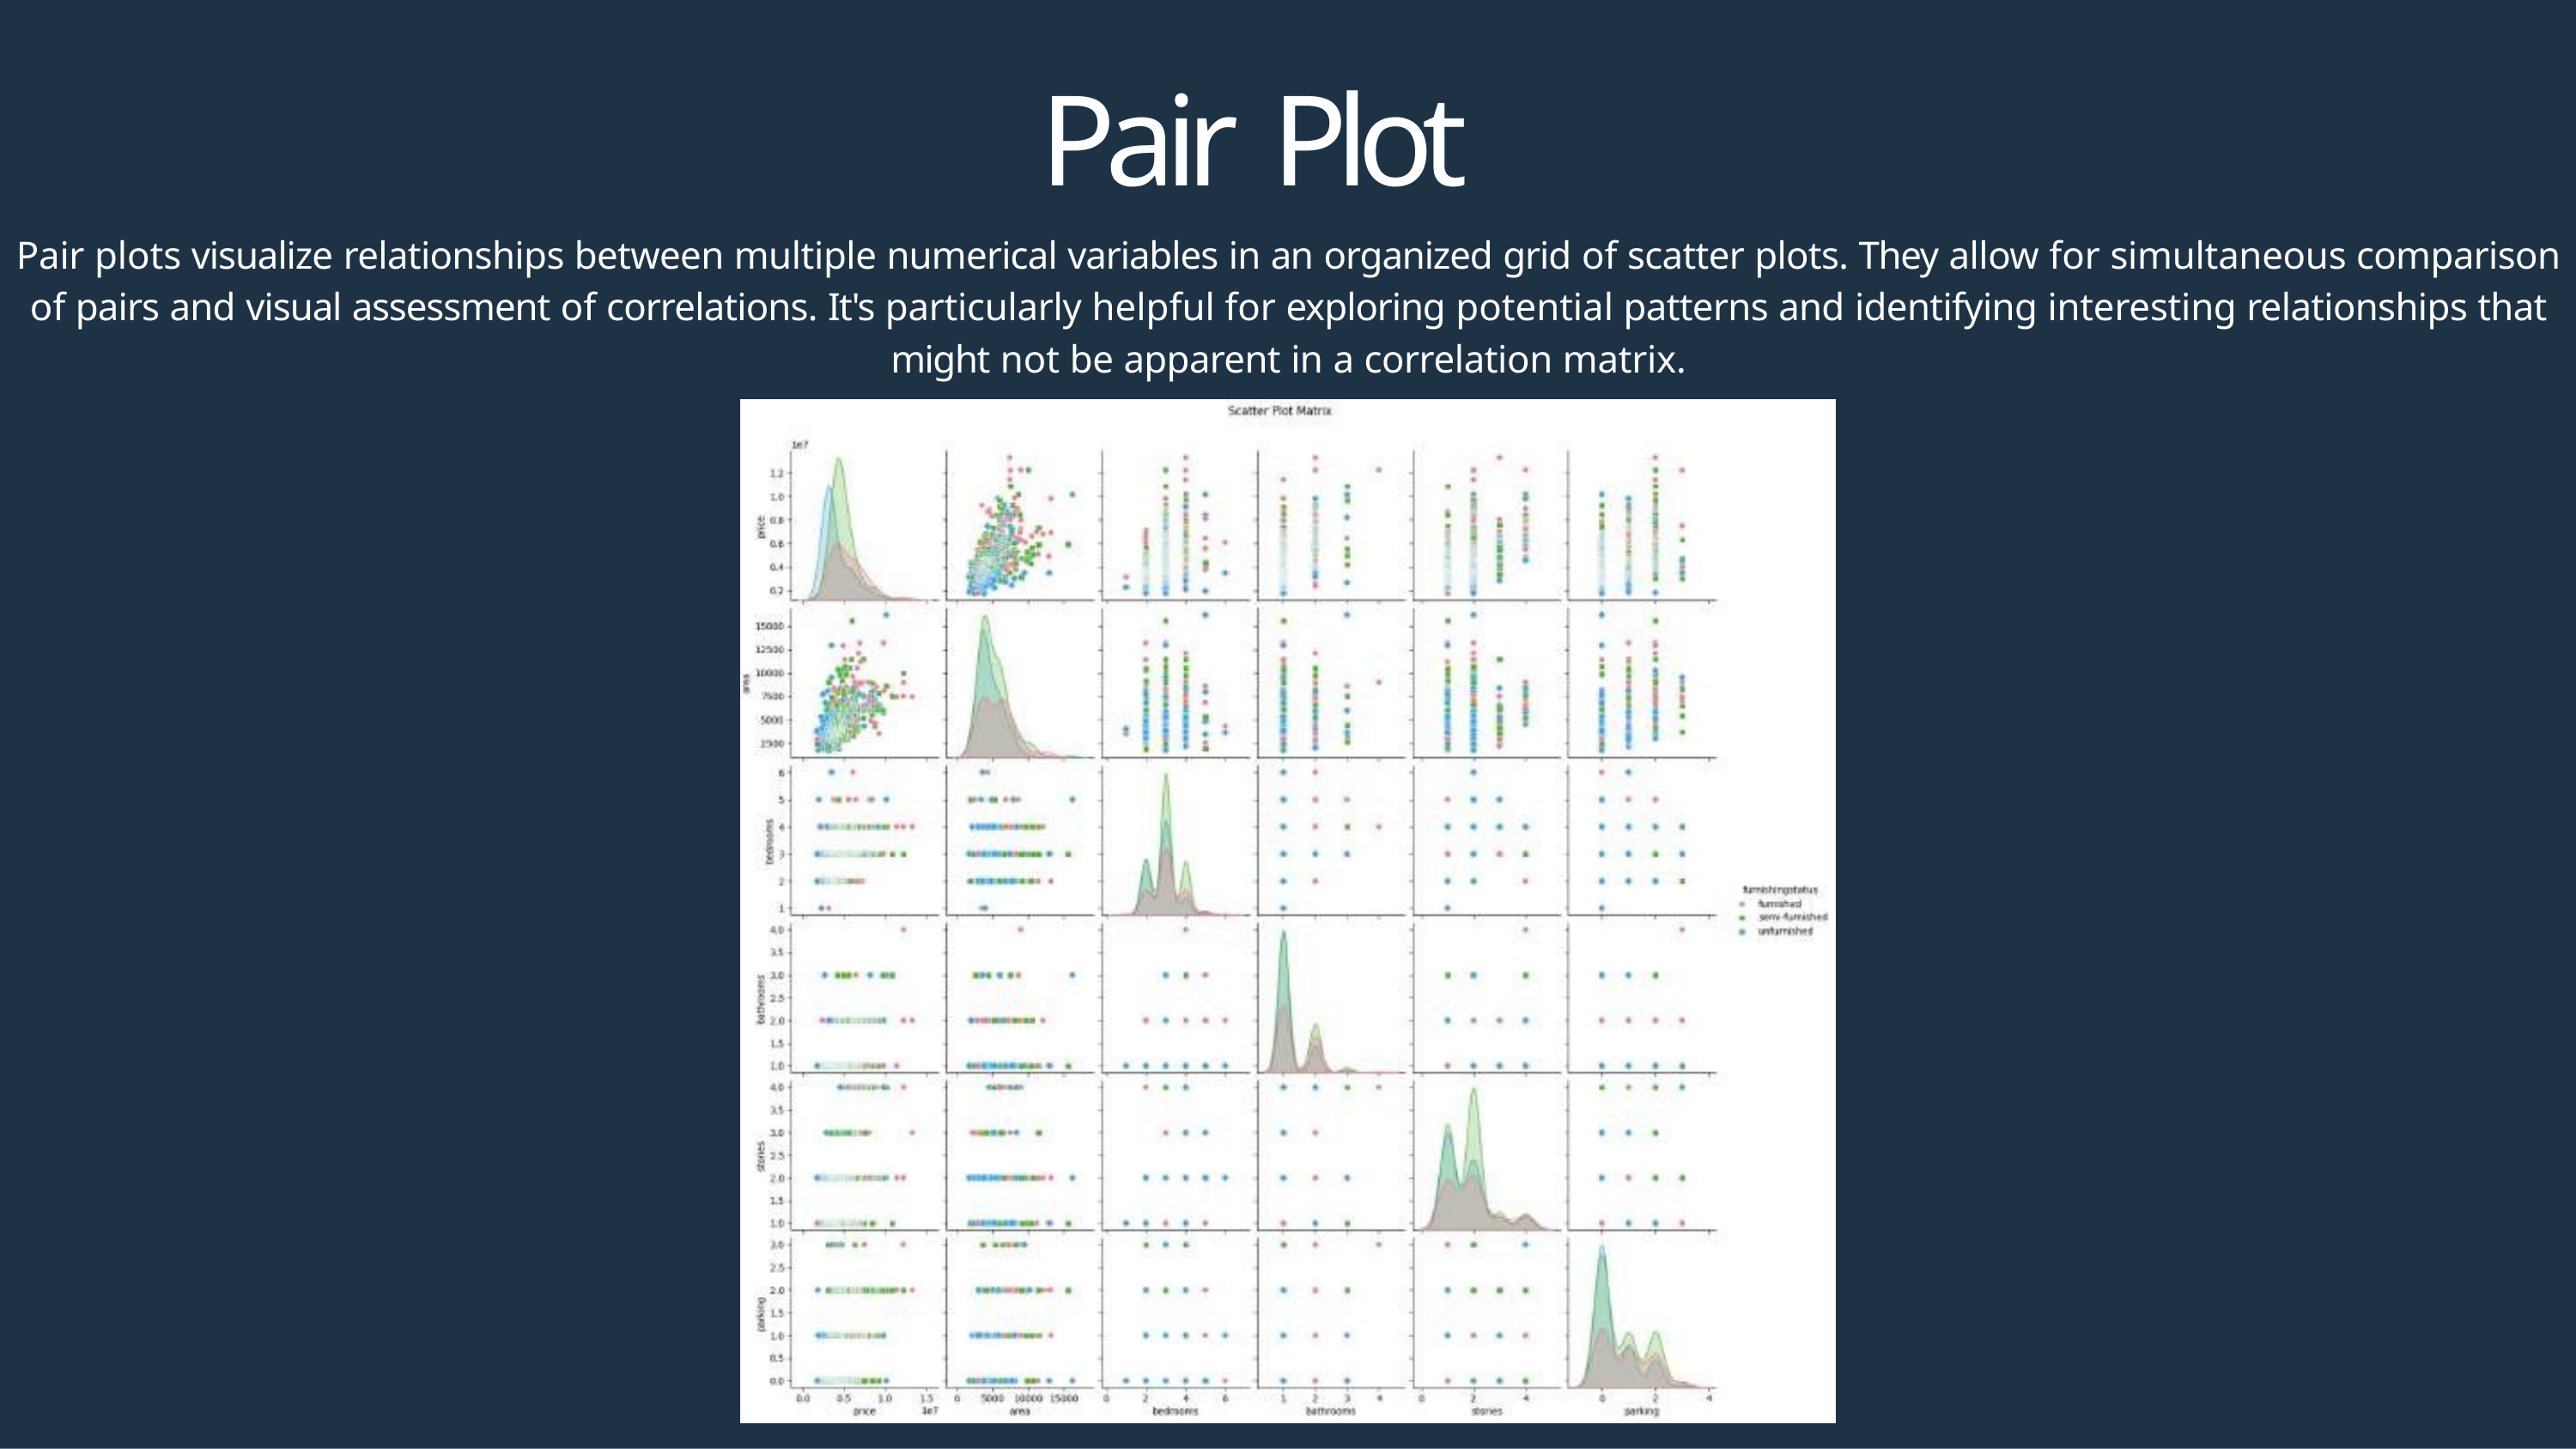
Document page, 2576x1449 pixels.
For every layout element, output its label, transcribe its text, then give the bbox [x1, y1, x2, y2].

picture [740, 398, 1836, 1423]
title Pair Plot Pair plots visualize relationships between multiple numerical variables in an organized grid of scatter plots. They allow for simultaneous comparison of pairs and visual assessment of correlations. It's particularly helpful for exploring potential patterns and identifying interesting relationships that might not be apparent in a correlation matrix. [14, 0, 2562, 381]
